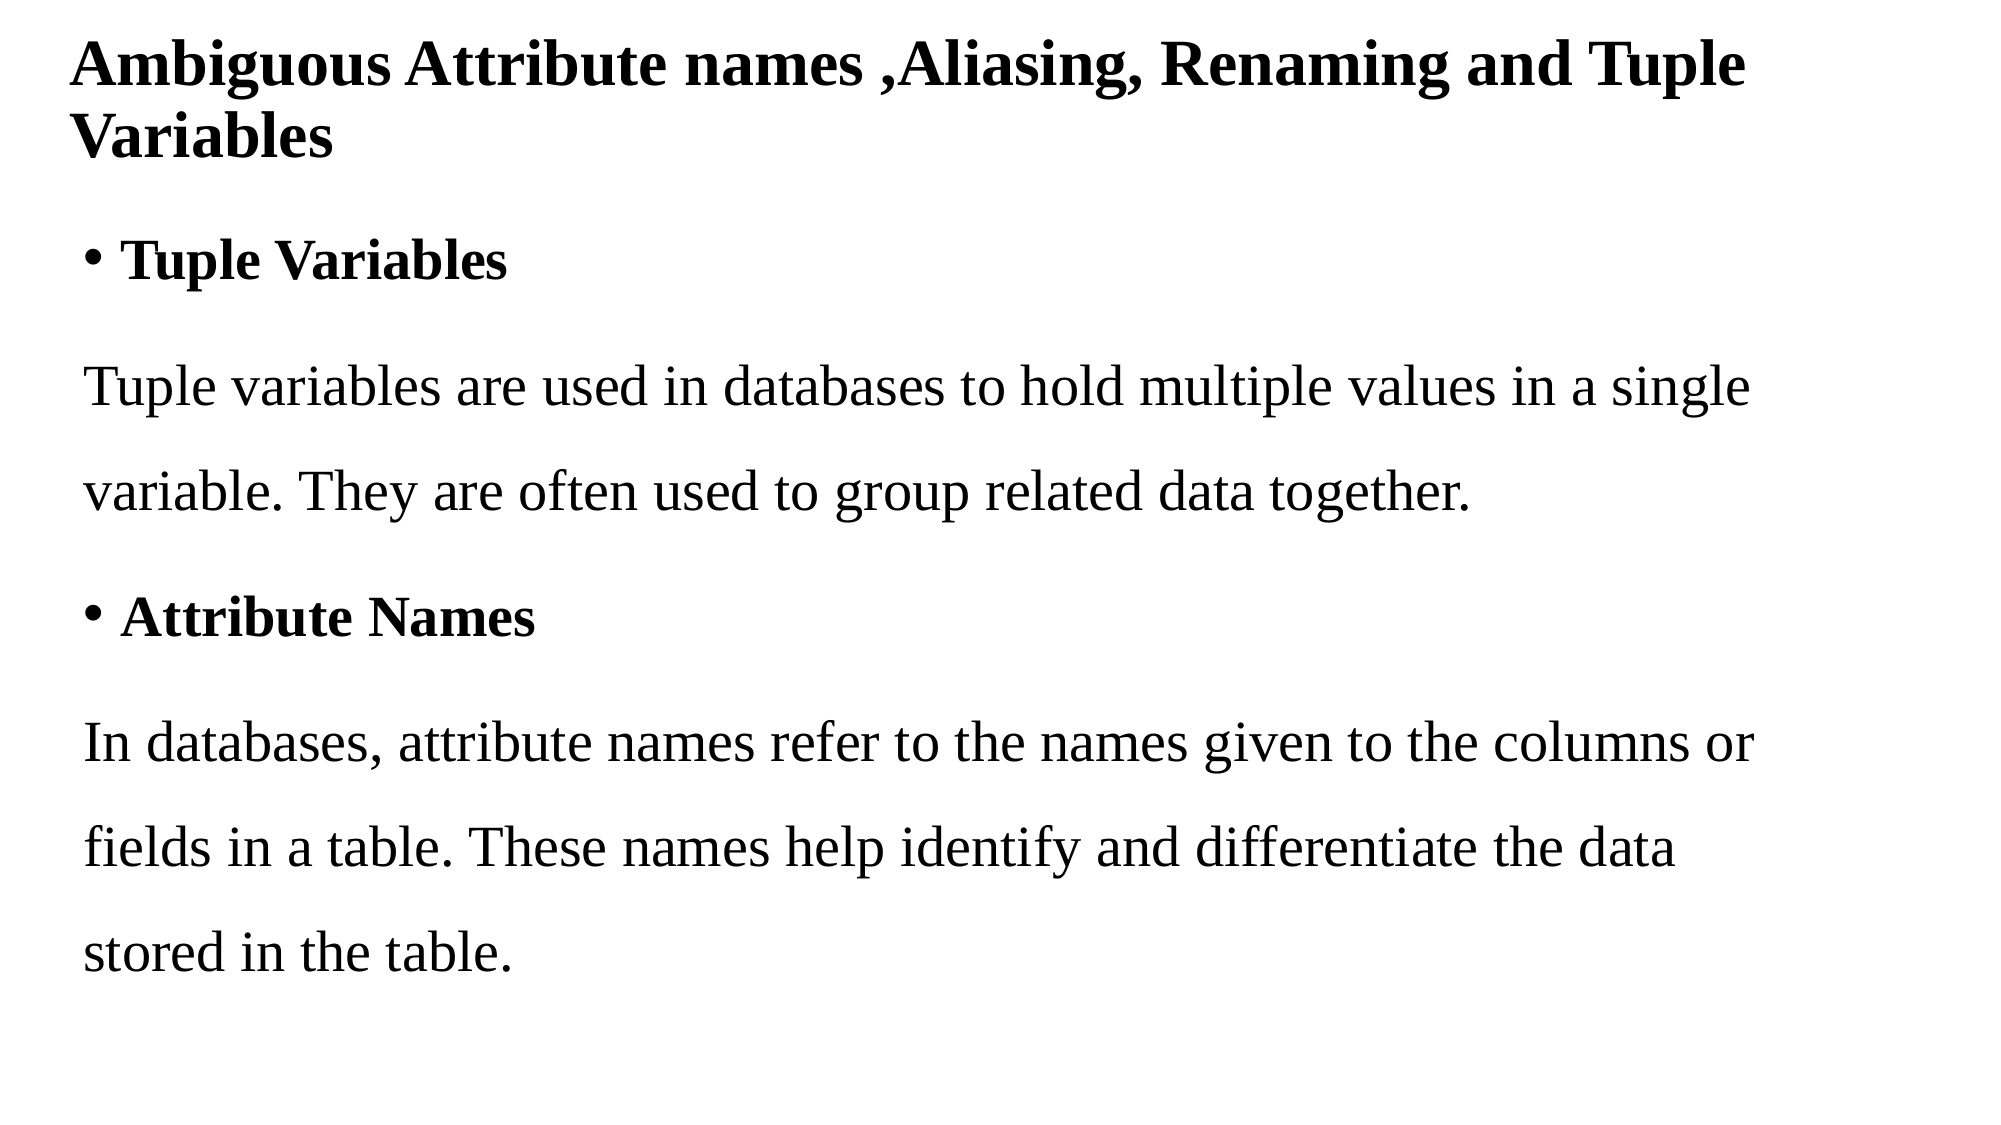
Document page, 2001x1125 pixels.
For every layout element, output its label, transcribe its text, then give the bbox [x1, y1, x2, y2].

title Ambiguous Attribute names ,Aliasing, Renaming and Tuple Variables [54, 20, 1906, 180]
list Tuple Variables Tuple variables are used in databases to hold multiple values in a single variable. They are often used to group related data together. Attribute Names In databases, attribute names refer to the names given to the columns or fields in a table. These names help identify and differentiate the data stored in the table. [68, 179, 1828, 1105]
